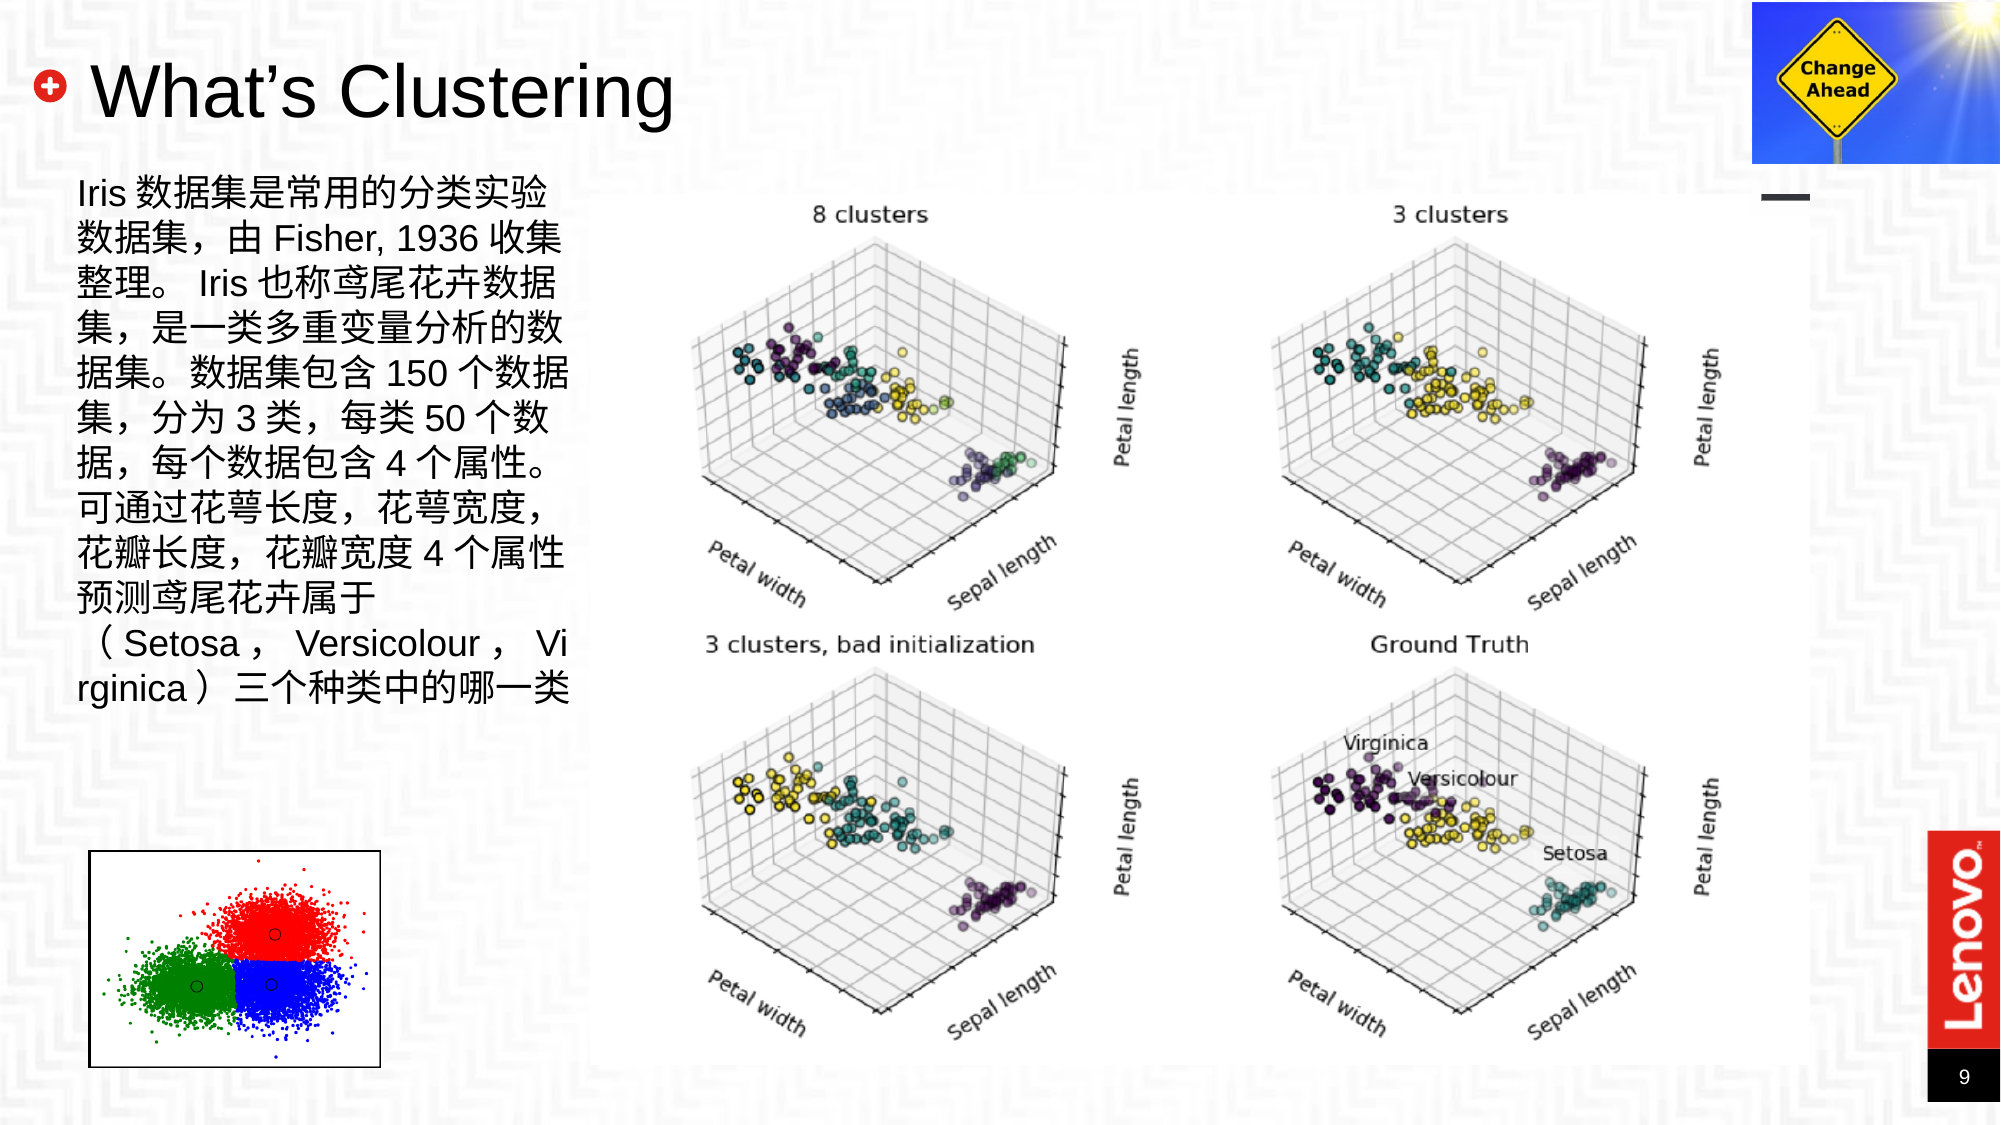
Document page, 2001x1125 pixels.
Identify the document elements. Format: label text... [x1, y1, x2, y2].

title What’s Clustering [90, 45, 1746, 131]
picture [0, 0, 2001, 1125]
picture [1928, 831, 2000, 1048]
text_box Iris数据集是常用的分类实验数据集，由Fisher, 1936收集整理。Iris也称鸢尾花卉数据集，是一类多重变量分析的数据集。数据集包含150个数据集，分为3类，每类50个数据，每个数据包含4个属性。可通过花萼长度，花萼宽度，花瓣长度，花瓣宽度4个属性预测鸢尾花卉属于（Setosa，Versicolour，Virginica）三个种类中的哪一类 [62, 161, 591, 716]
